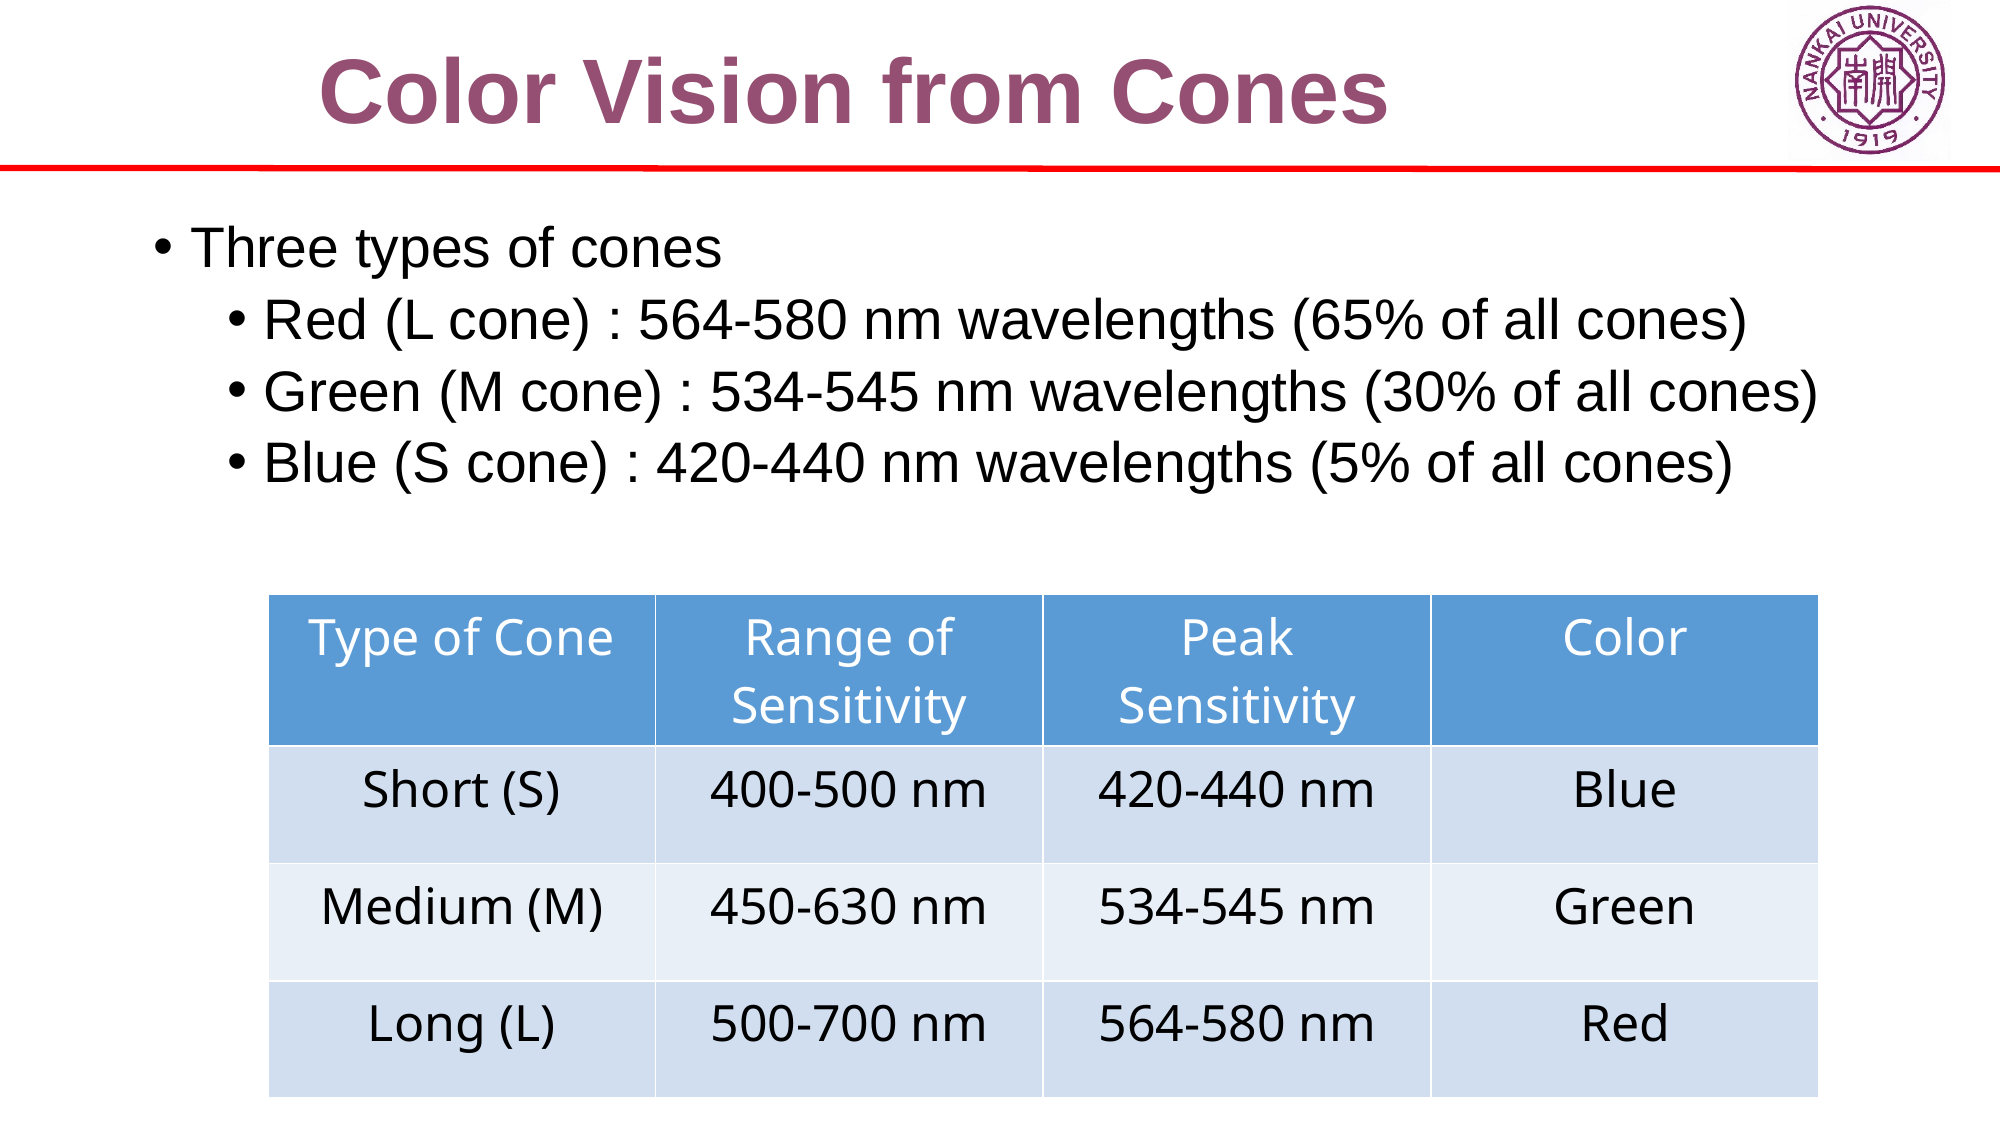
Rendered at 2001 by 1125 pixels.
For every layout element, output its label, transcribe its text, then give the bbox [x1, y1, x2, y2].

table_cell Medium (M) [269, 864, 655, 980]
table_cell 534-545 nm [1044, 864, 1430, 980]
table_header Peak Sensitivity [1044, 595, 1430, 745]
table_cell 564-580 nm [1044, 982, 1430, 1097]
table_cell Short (S) [269, 747, 655, 863]
table_cell Green [1432, 864, 1818, 980]
table_cell Blue [1432, 747, 1818, 863]
table_cell 450-630 nm [656, 864, 1042, 980]
table_cell Red [1432, 982, 1818, 1097]
text_box Color Vision from Cones [303, 0, 1697, 187]
table_header Range of Sensitivity [656, 595, 1042, 745]
table_header Color [1432, 595, 1818, 745]
picture [1788, 0, 1951, 161]
table_cell 500-700 nm [656, 982, 1042, 1097]
table_cell 400-500 nm [656, 747, 1042, 863]
list Three types of cones Red (L cone) : 564-580 nm wavelengths (65% of all cones) Green (M cone) : 534-545 nm wavelengths (30% of all cones) Blue (S cone) : 420-440 nm wavelengths (5% of all cones) [138, 210, 1870, 558]
table_cell Long (L) [269, 982, 655, 1097]
table_header Type of Cone [269, 595, 655, 745]
table_cell 420-440 nm [1044, 747, 1430, 863]
